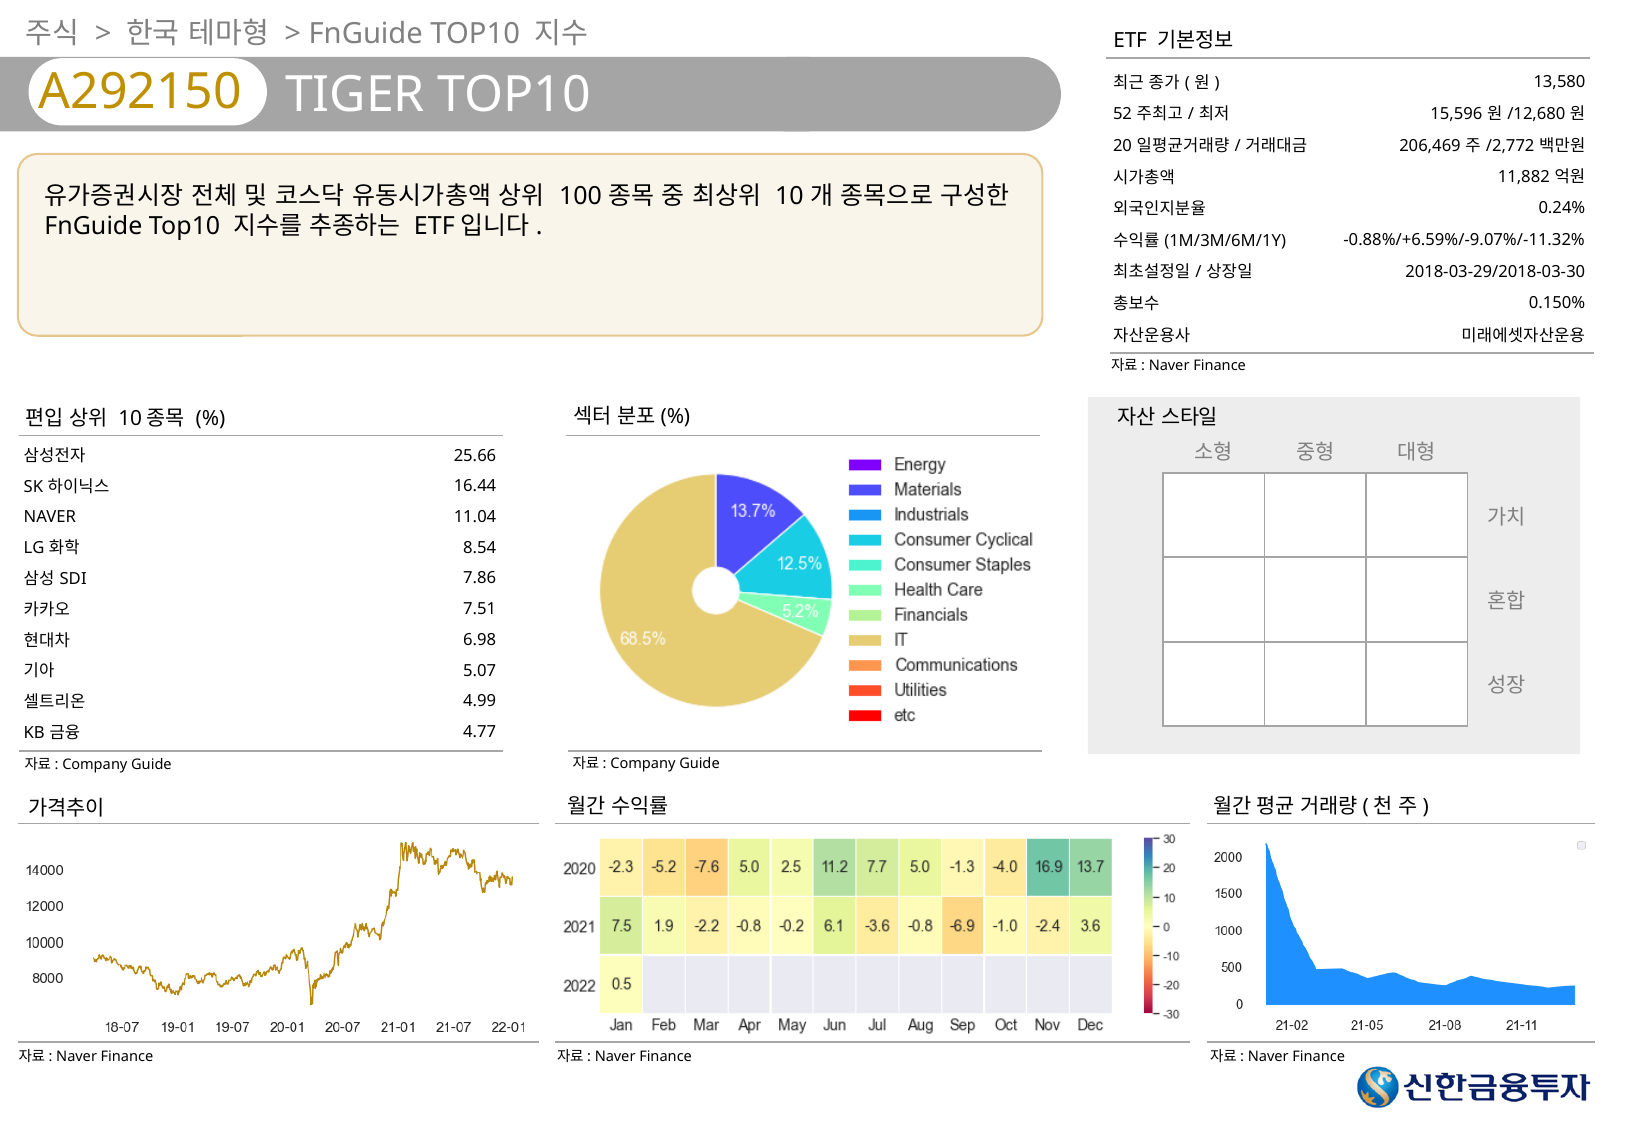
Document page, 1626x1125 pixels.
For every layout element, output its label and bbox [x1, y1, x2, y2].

table_cell [19, 563, 419, 592]
table_cell [19, 594, 419, 622]
table_cell [420, 563, 501, 592]
table_cell [1321, 100, 1591, 127]
table_cell [1321, 161, 1591, 191]
table_cell [420, 473, 501, 500]
table_cell [1321, 319, 1591, 349]
table_header [420, 440, 501, 467]
table_cell [420, 716, 501, 745]
table_cell [1108, 319, 1319, 349]
list [567, 397, 1043, 433]
table_cell [1321, 129, 1591, 159]
table_cell [19, 532, 419, 561]
table_cell [1108, 161, 1319, 191]
table_cell [1108, 224, 1319, 254]
table_cell [19, 501, 419, 530]
list [29, 165, 1026, 325]
table_cell [19, 686, 419, 715]
table_header [19, 440, 419, 467]
list [1207, 787, 1595, 824]
table_cell [19, 624, 419, 653]
picture [1355, 1064, 1593, 1110]
table_cell [1108, 129, 1319, 159]
table_cell [420, 532, 501, 561]
table_cell [420, 624, 501, 653]
table_cell [19, 473, 419, 500]
table_cell [420, 594, 501, 622]
table_cell [19, 716, 419, 745]
table_cell [1108, 100, 1319, 127]
table_cell [1321, 192, 1591, 222]
picture [1206, 830, 1595, 1038]
table_cell [420, 686, 501, 715]
table_header [1321, 66, 1591, 94]
table_header [1108, 66, 1319, 94]
picture [567, 437, 1043, 745]
table_cell [19, 655, 419, 684]
table_cell [1321, 224, 1591, 254]
table_cell [1321, 287, 1591, 317]
table_cell [1108, 256, 1319, 285]
table_cell [1321, 256, 1591, 285]
table_cell [1108, 287, 1319, 317]
table_cell [420, 655, 501, 684]
list [10, 4, 1345, 122]
table_cell [420, 501, 501, 530]
picture [17, 830, 539, 1038]
picture [554, 830, 1188, 1038]
table_cell [1108, 192, 1319, 222]
